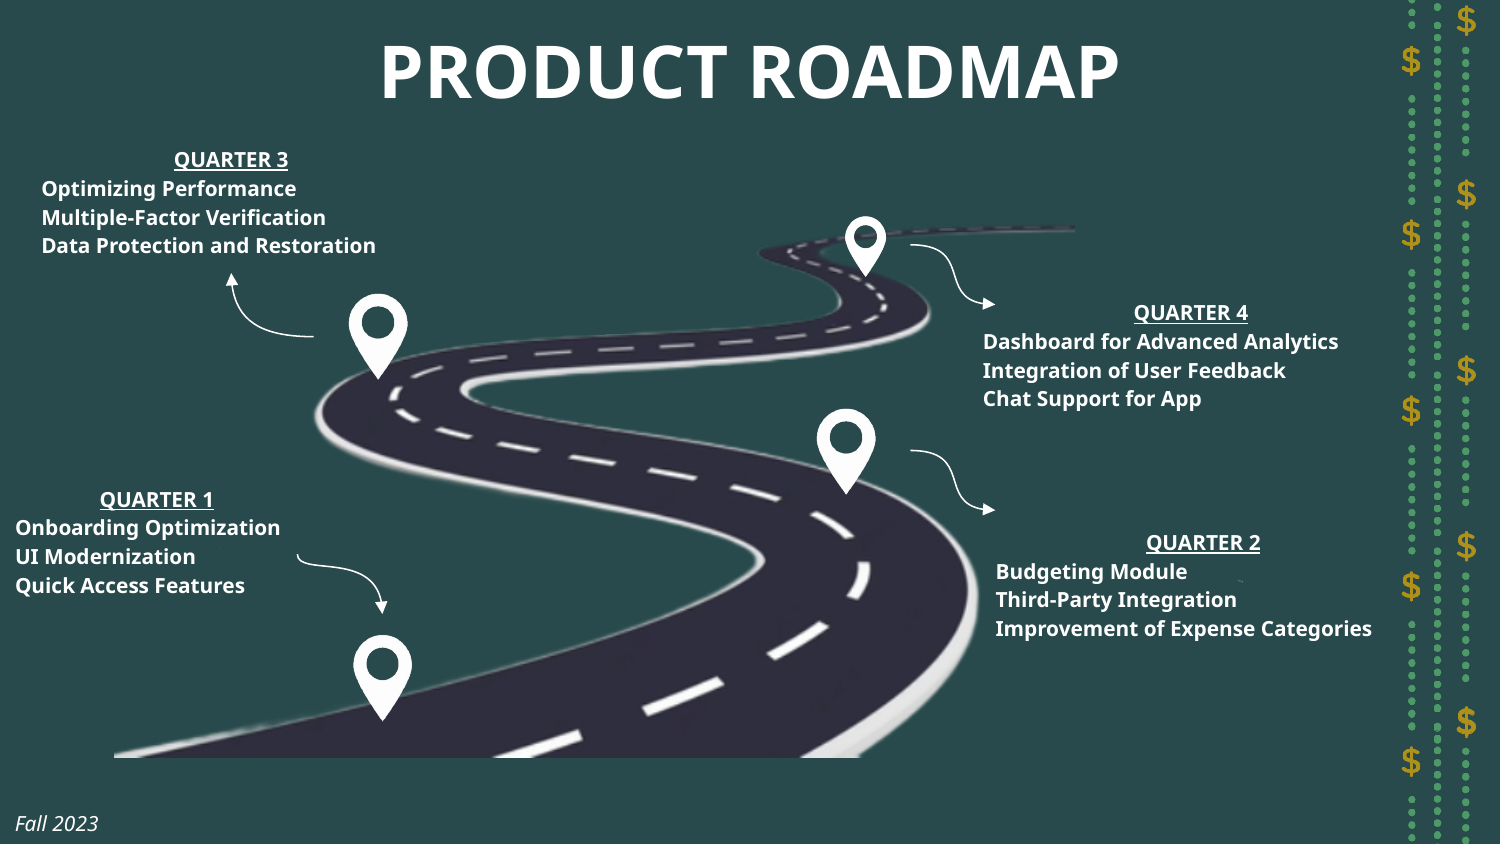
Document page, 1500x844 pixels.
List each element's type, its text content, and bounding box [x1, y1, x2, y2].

picture [114, 145, 1075, 758]
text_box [230, 274, 314, 337]
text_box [910, 450, 996, 511]
picture [1389, 0, 1500, 844]
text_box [910, 244, 996, 305]
text_box QUARTER 3 Optimizing Performance Multiple-Factor Verification Data Protection and Restoration [26, 128, 437, 273]
text_box PRODUCT ROADMAP [176, 10, 1324, 131]
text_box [297, 553, 383, 615]
text_box QUARTER 1 Onboarding Optimization UI Modernization Quick Access Features [0, 467, 109, 613]
text_box QUARTER 2 Budgeting Module Third-Party Integration Improvement of Expense Categories [1080, 510, 1427, 656]
text_box QUARTER 4 Dashboard for Advanced Analytics Integration of User Feedback Chat Support for App [1080, 281, 1414, 427]
text_box Fall 2023 [0, 803, 126, 844]
